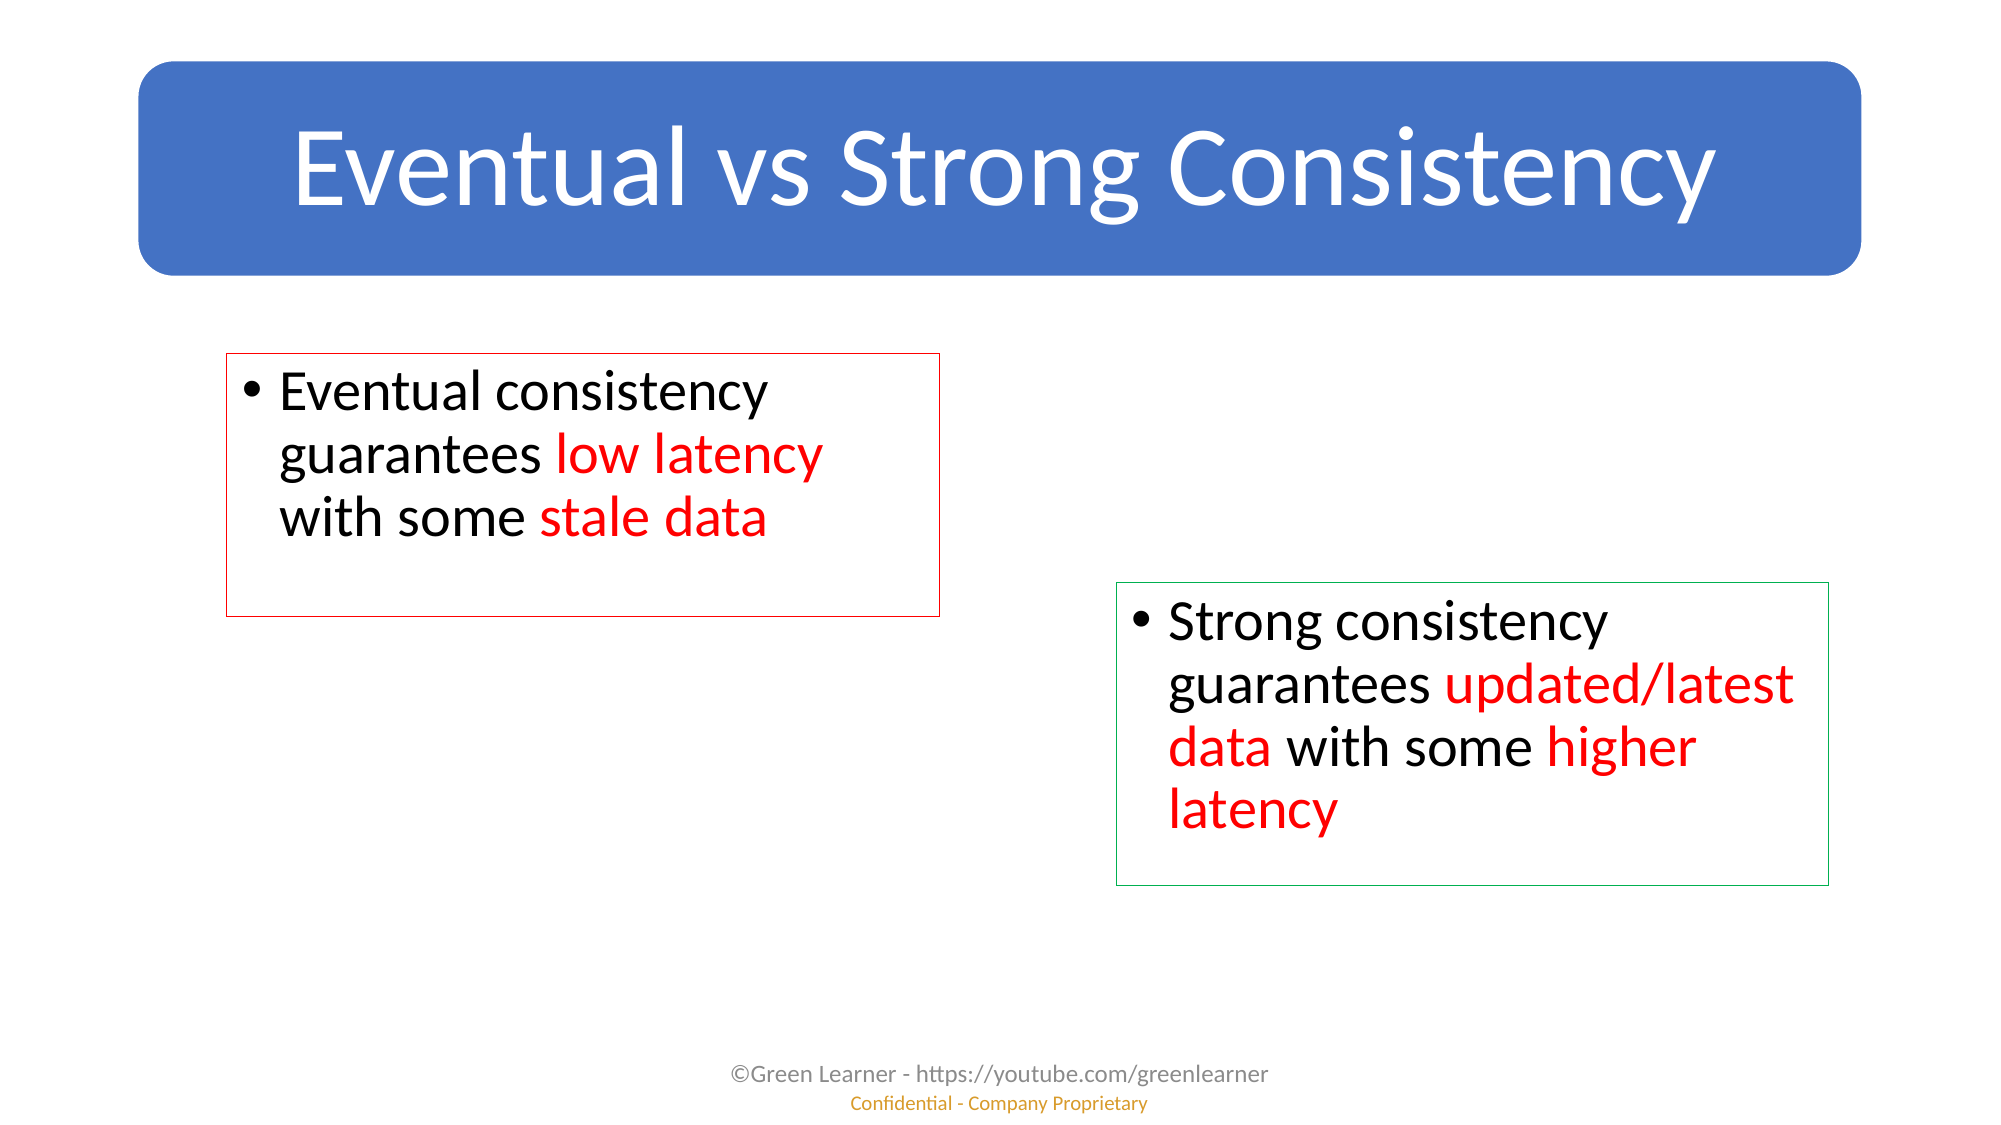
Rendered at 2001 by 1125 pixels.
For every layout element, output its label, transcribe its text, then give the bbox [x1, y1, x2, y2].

footer ©Green Learner - https://youtube.com/greenlearner [662, 1042, 1338, 1103]
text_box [137, 59, 1863, 278]
text_box Strong consistency guarantees updated/latest data with some higher latency [1116, 582, 1829, 886]
list Eventual consistency guarantees low latency with some stale data [226, 353, 940, 617]
